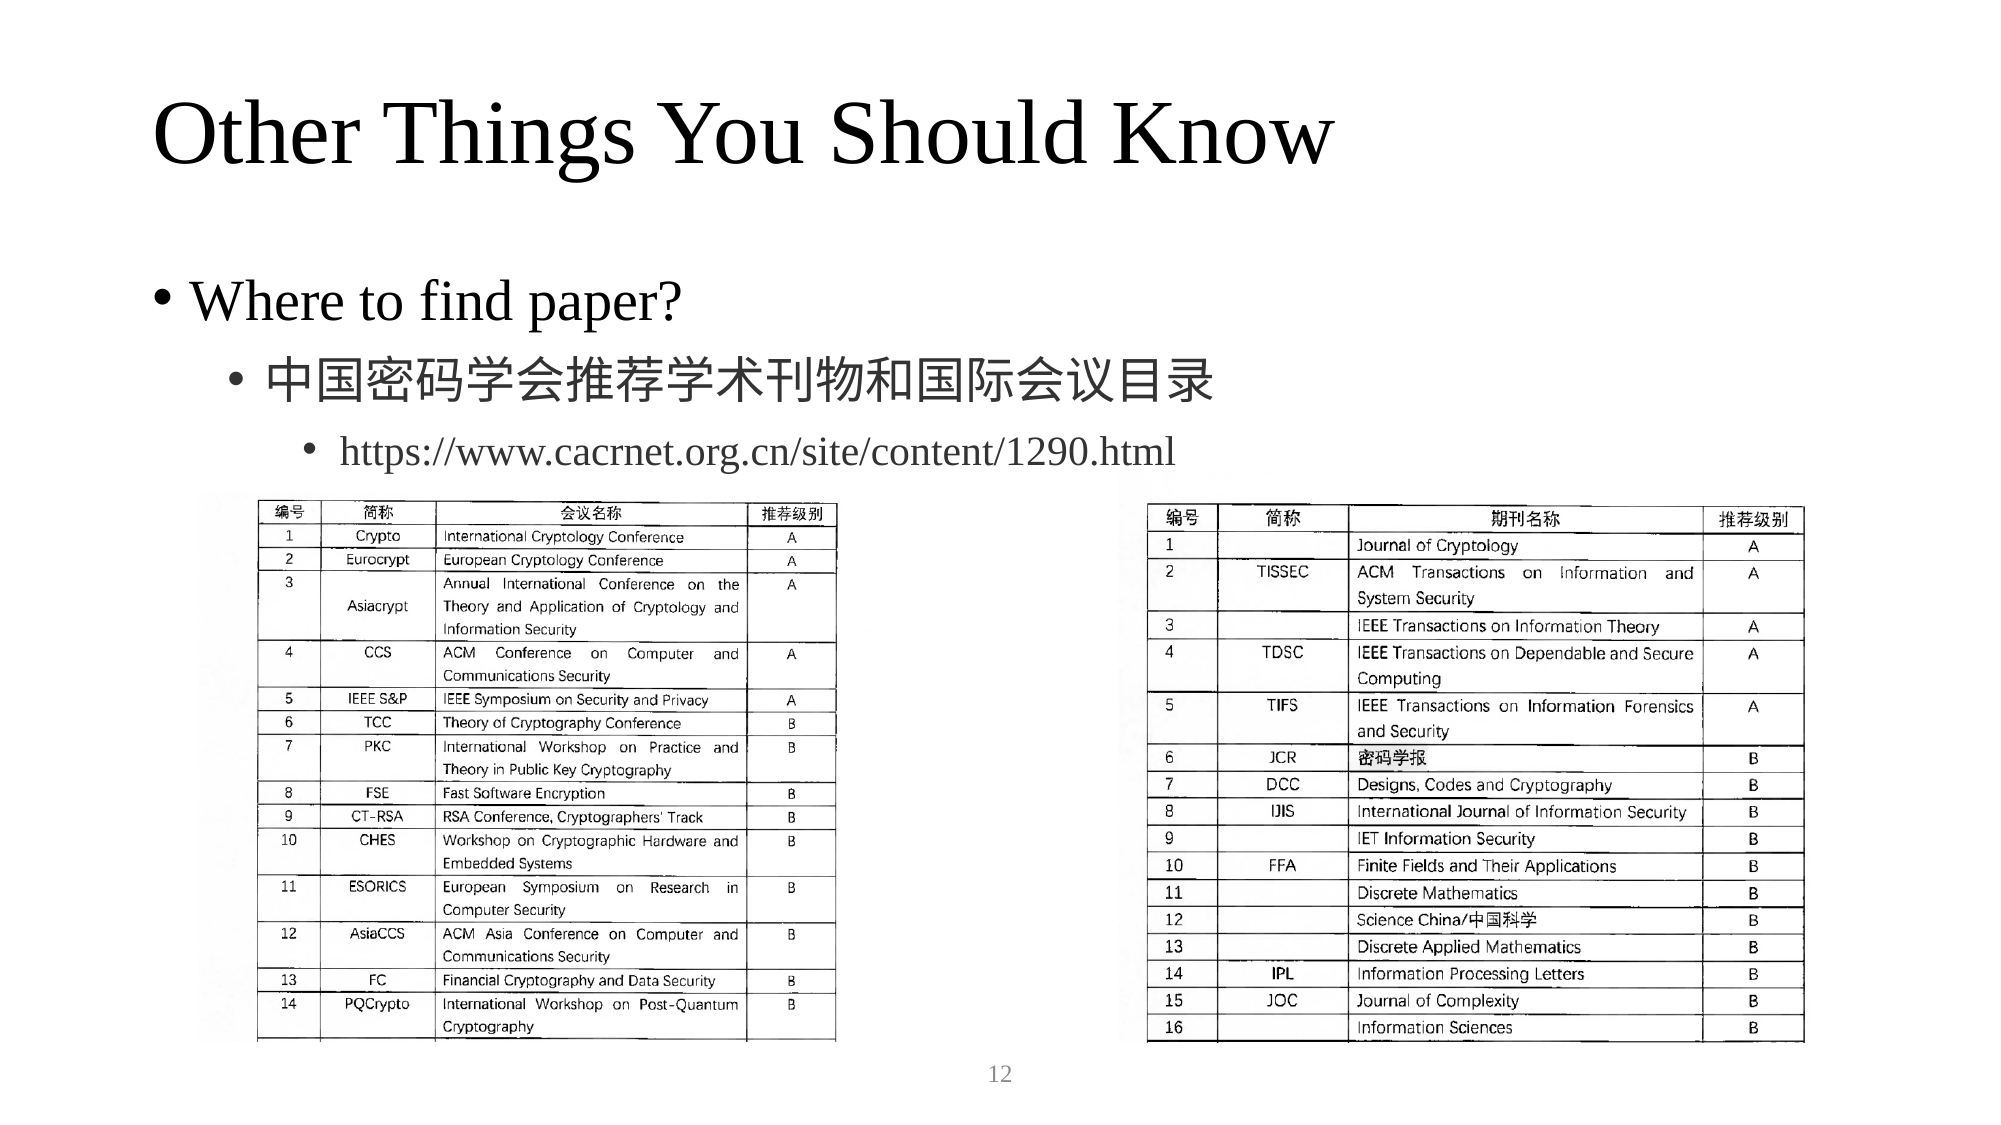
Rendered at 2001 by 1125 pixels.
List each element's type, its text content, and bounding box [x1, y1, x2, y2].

title Other Things You Should Know [137, 59, 1863, 209]
picture [1118, 472, 1832, 1044]
list Where to find paper? 中国密码学会推荐学术刊物和国际会议目录 https://www.cacrnet.org.cn/site/content/1290.html [137, 247, 1863, 1014]
slide_number 12 [938, 1042, 1062, 1103]
picture [198, 491, 882, 1043]
